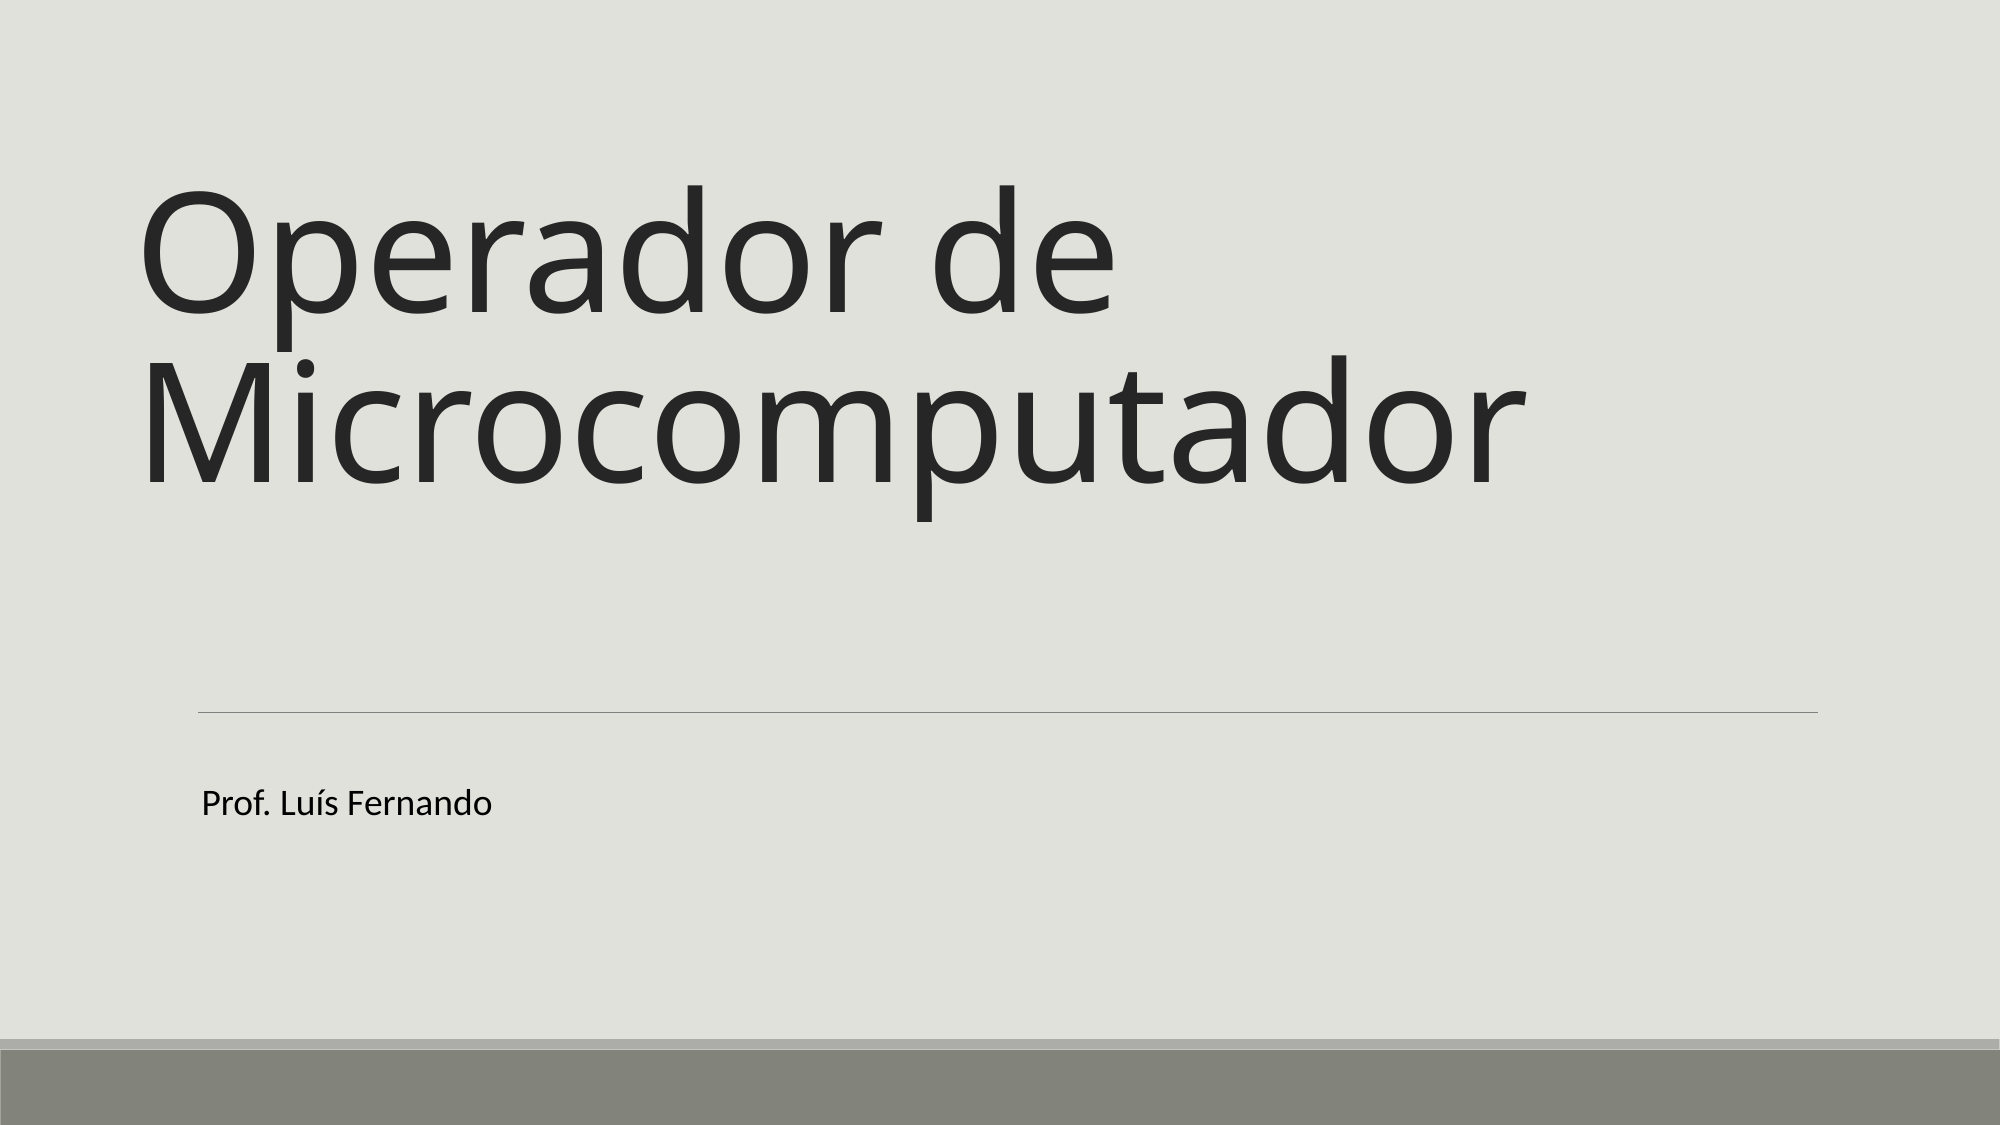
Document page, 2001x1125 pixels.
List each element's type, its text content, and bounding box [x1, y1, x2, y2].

title Operador de Microcomputador [119, 126, 1881, 524]
text_box Prof. Luís Fernando [186, 770, 1286, 831]
